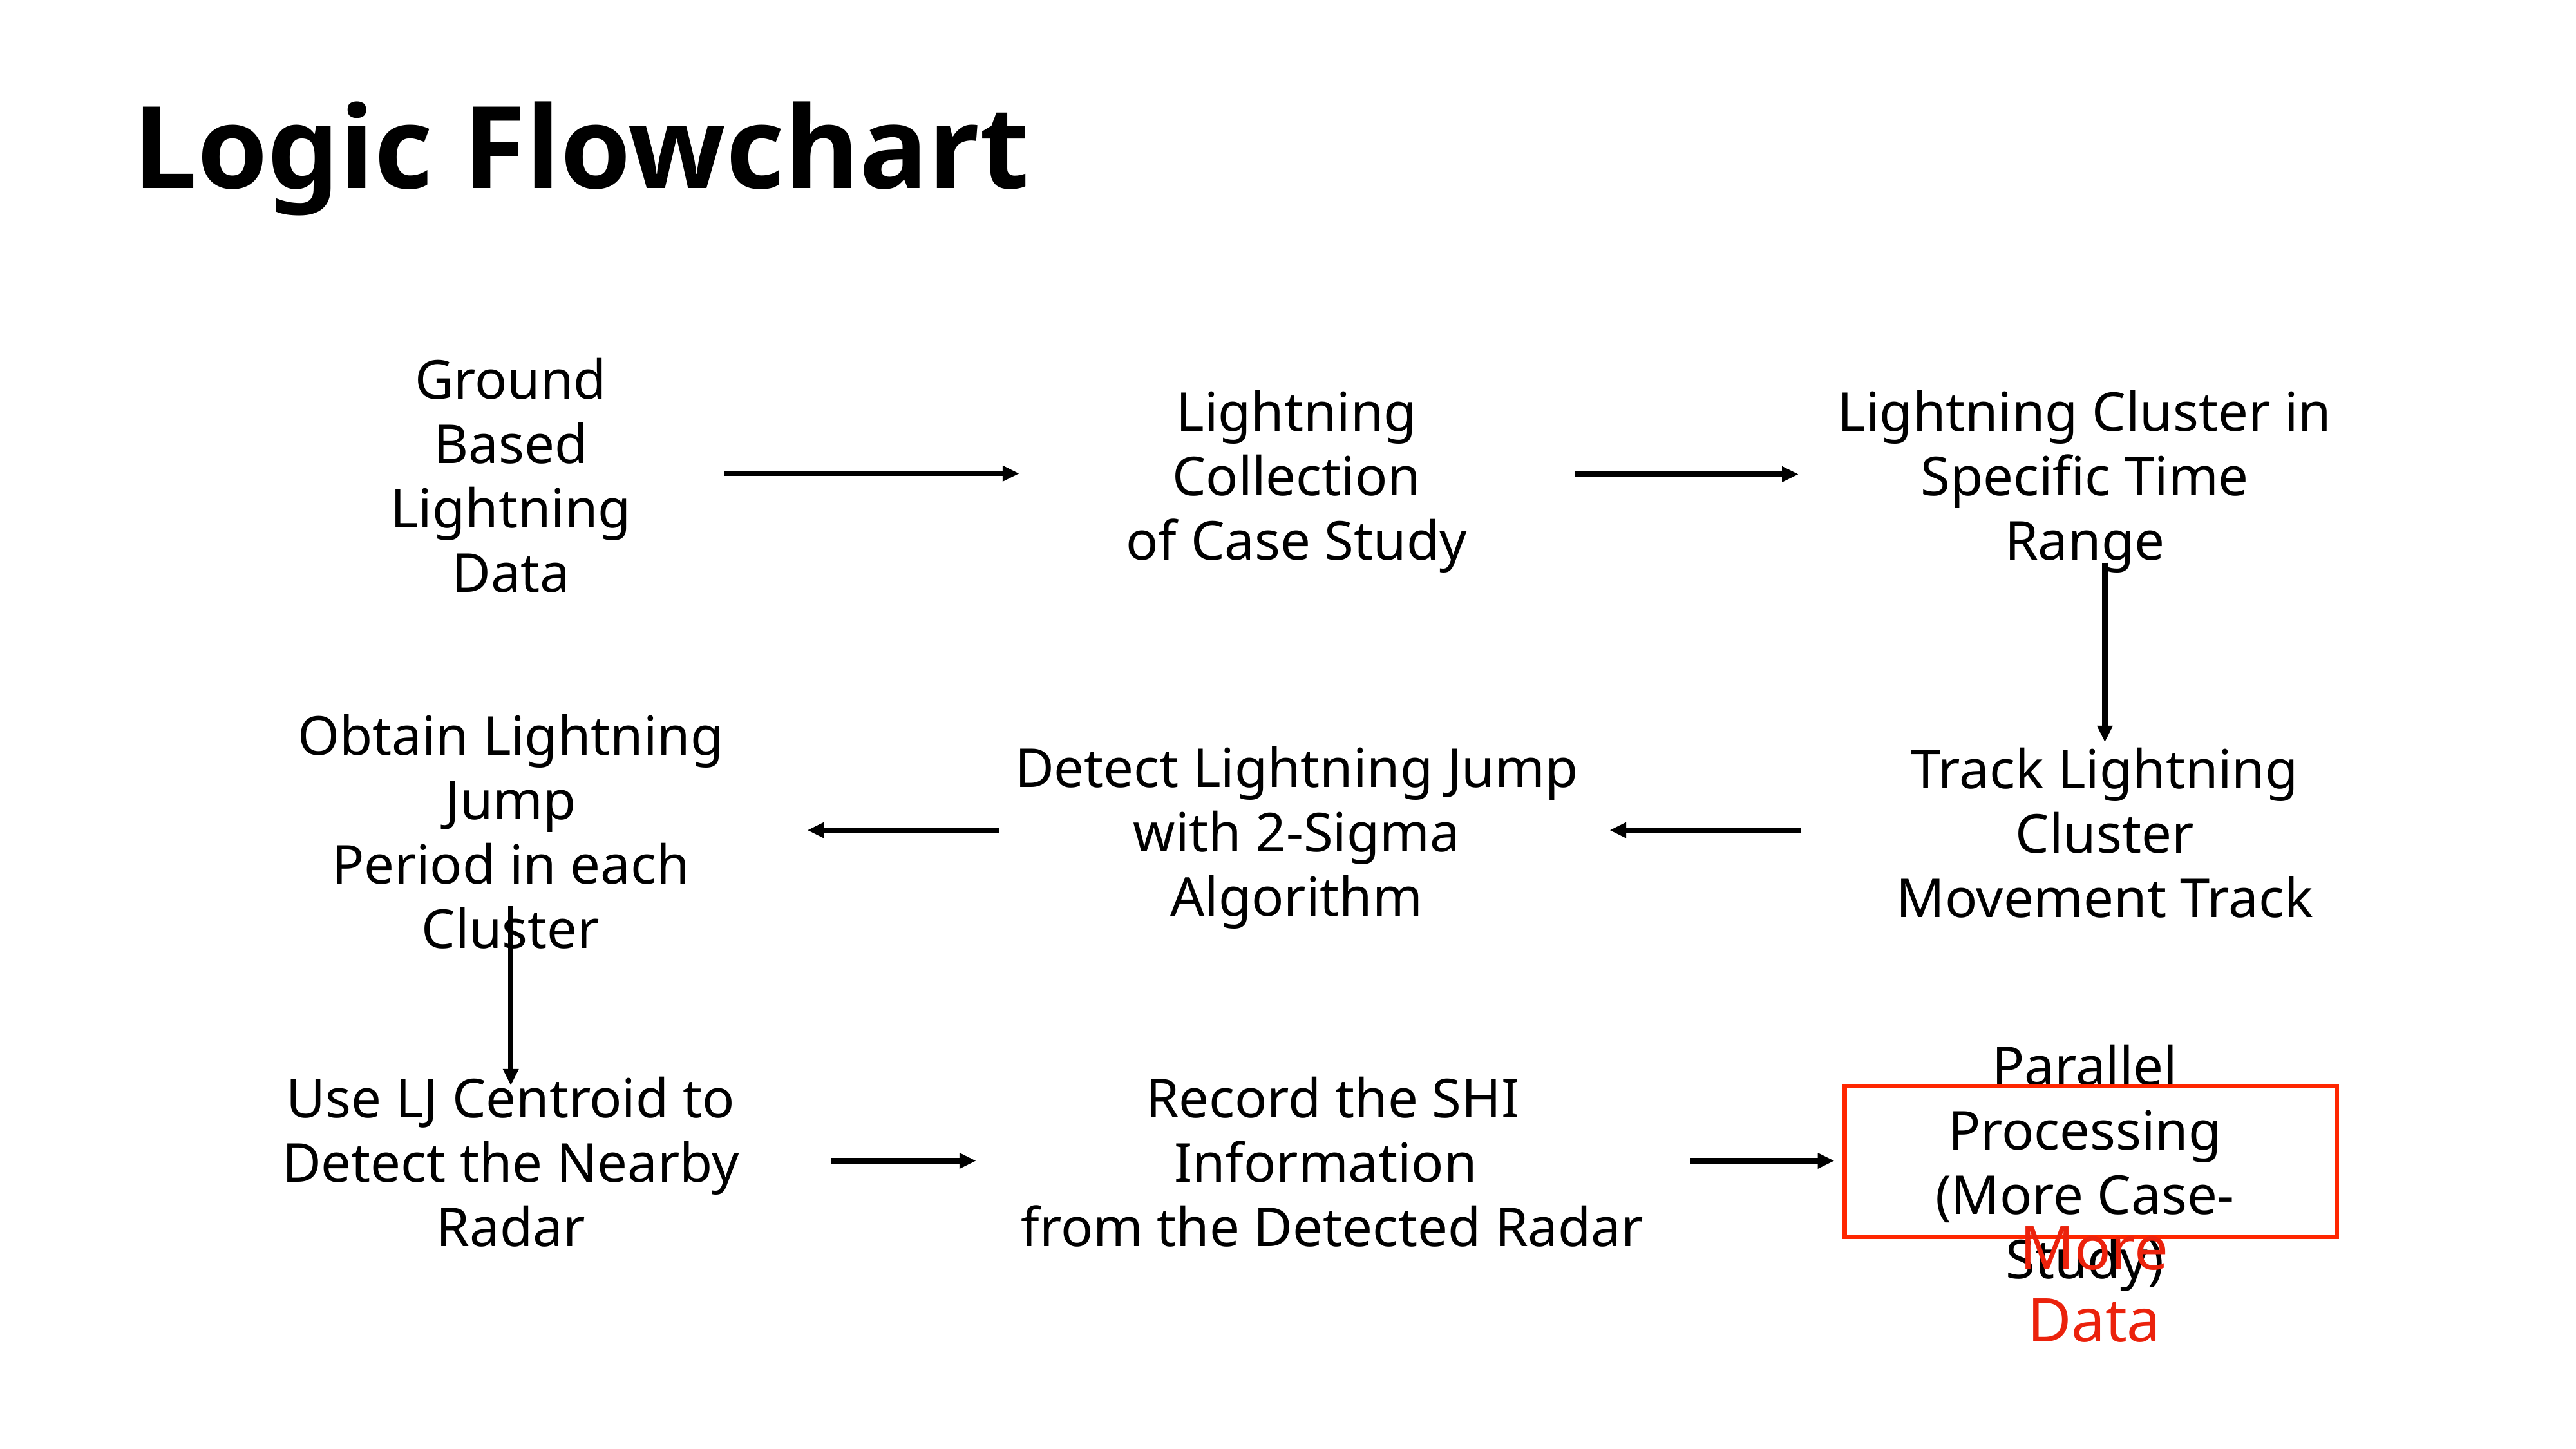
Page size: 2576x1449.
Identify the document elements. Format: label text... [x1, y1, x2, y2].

text_box Use LJ Centroid to Detect the Nearby Radar [207, 1059, 815, 1263]
text_box Ground Based Lightning Data [330, 340, 692, 609]
text_box Lightning Collection of Case Study [1052, 372, 1542, 576]
text_box Lightning Cluster in Specific Time Range [1831, 372, 2339, 576]
title Logic Flowchart [127, 95, 2449, 247]
text_box Track Lightning Cluster Movement Track [1817, 730, 2392, 934]
text_box Obtain Lightning Jump Period in each Cluster [231, 696, 791, 965]
text_box Record the SHI Information from the Detected Radar [992, 1059, 1674, 1263]
text_box Detect Lightning Jump with 2-Sigma Algorithm [1009, 728, 1584, 933]
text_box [1844, 1085, 2337, 1323]
text_box Parallel Processing (More Case-Study) [1851, 1027, 2320, 1084]
